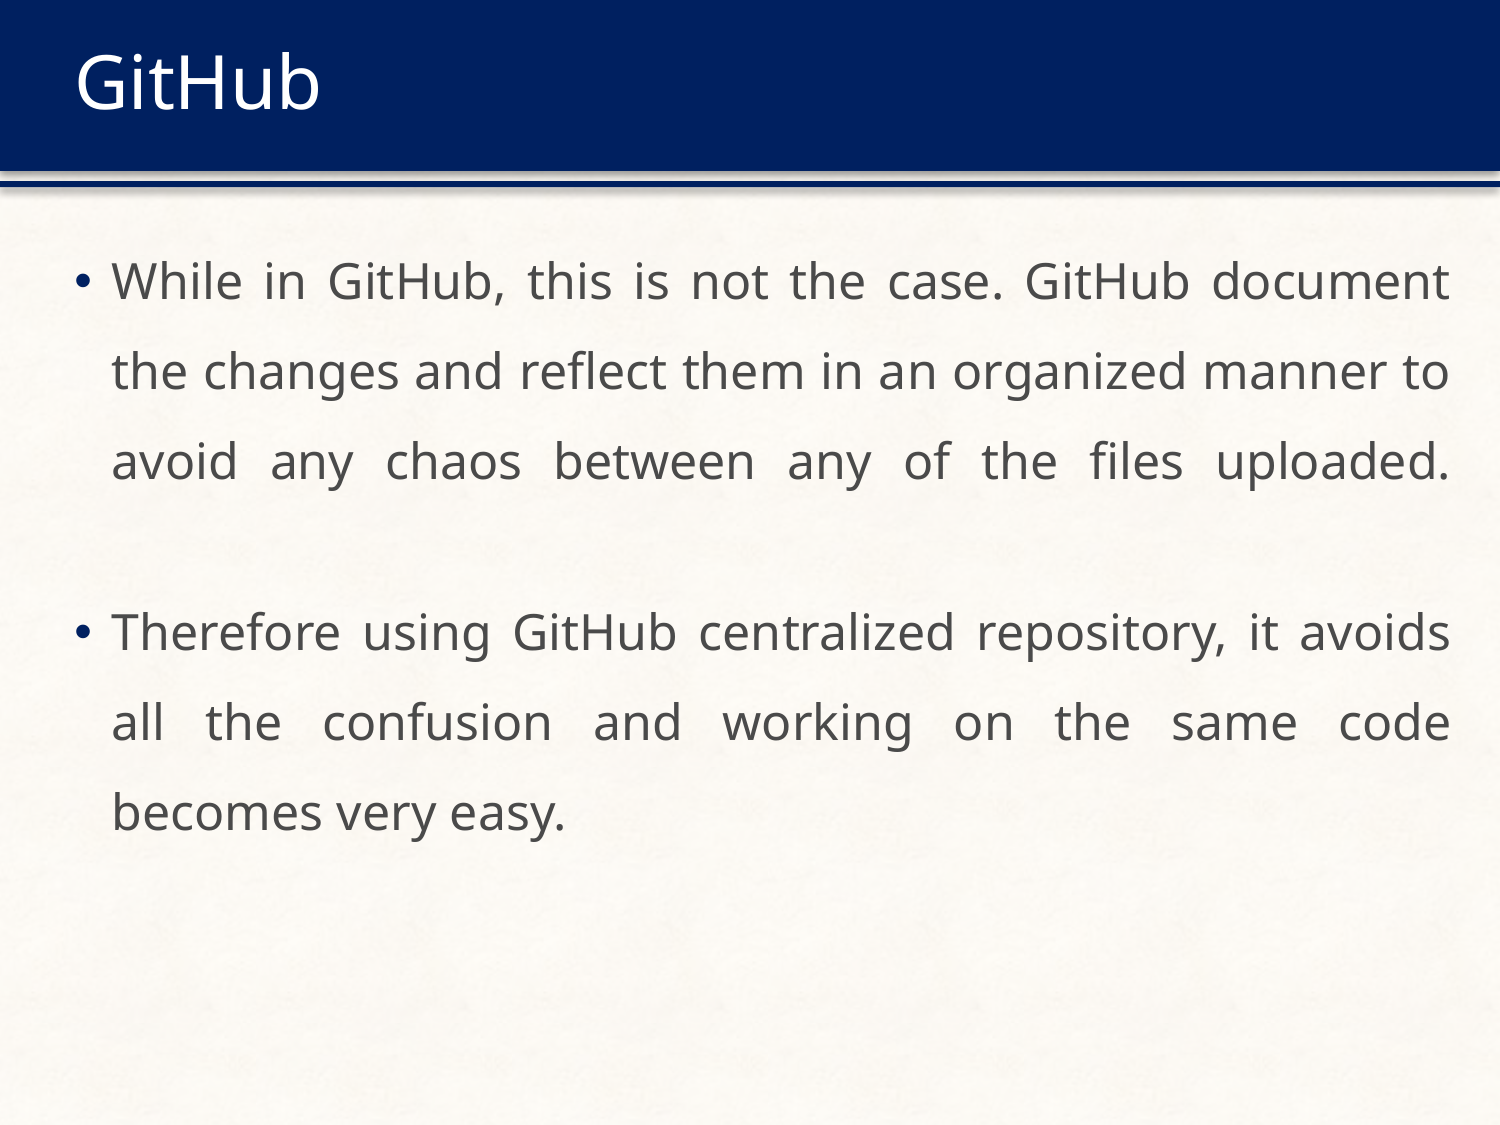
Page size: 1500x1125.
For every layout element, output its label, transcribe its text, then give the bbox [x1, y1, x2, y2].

list While in GitHub, this is not the case. GitHub document the changes and reflect them in an organized manner to avoid any chaos between any of the files uploaded. Therefore using GitHub centralized repository, it avoids all the confusion and working on the same code becomes very easy. [59, 212, 1468, 1099]
title GitHub [59, 0, 1500, 171]
